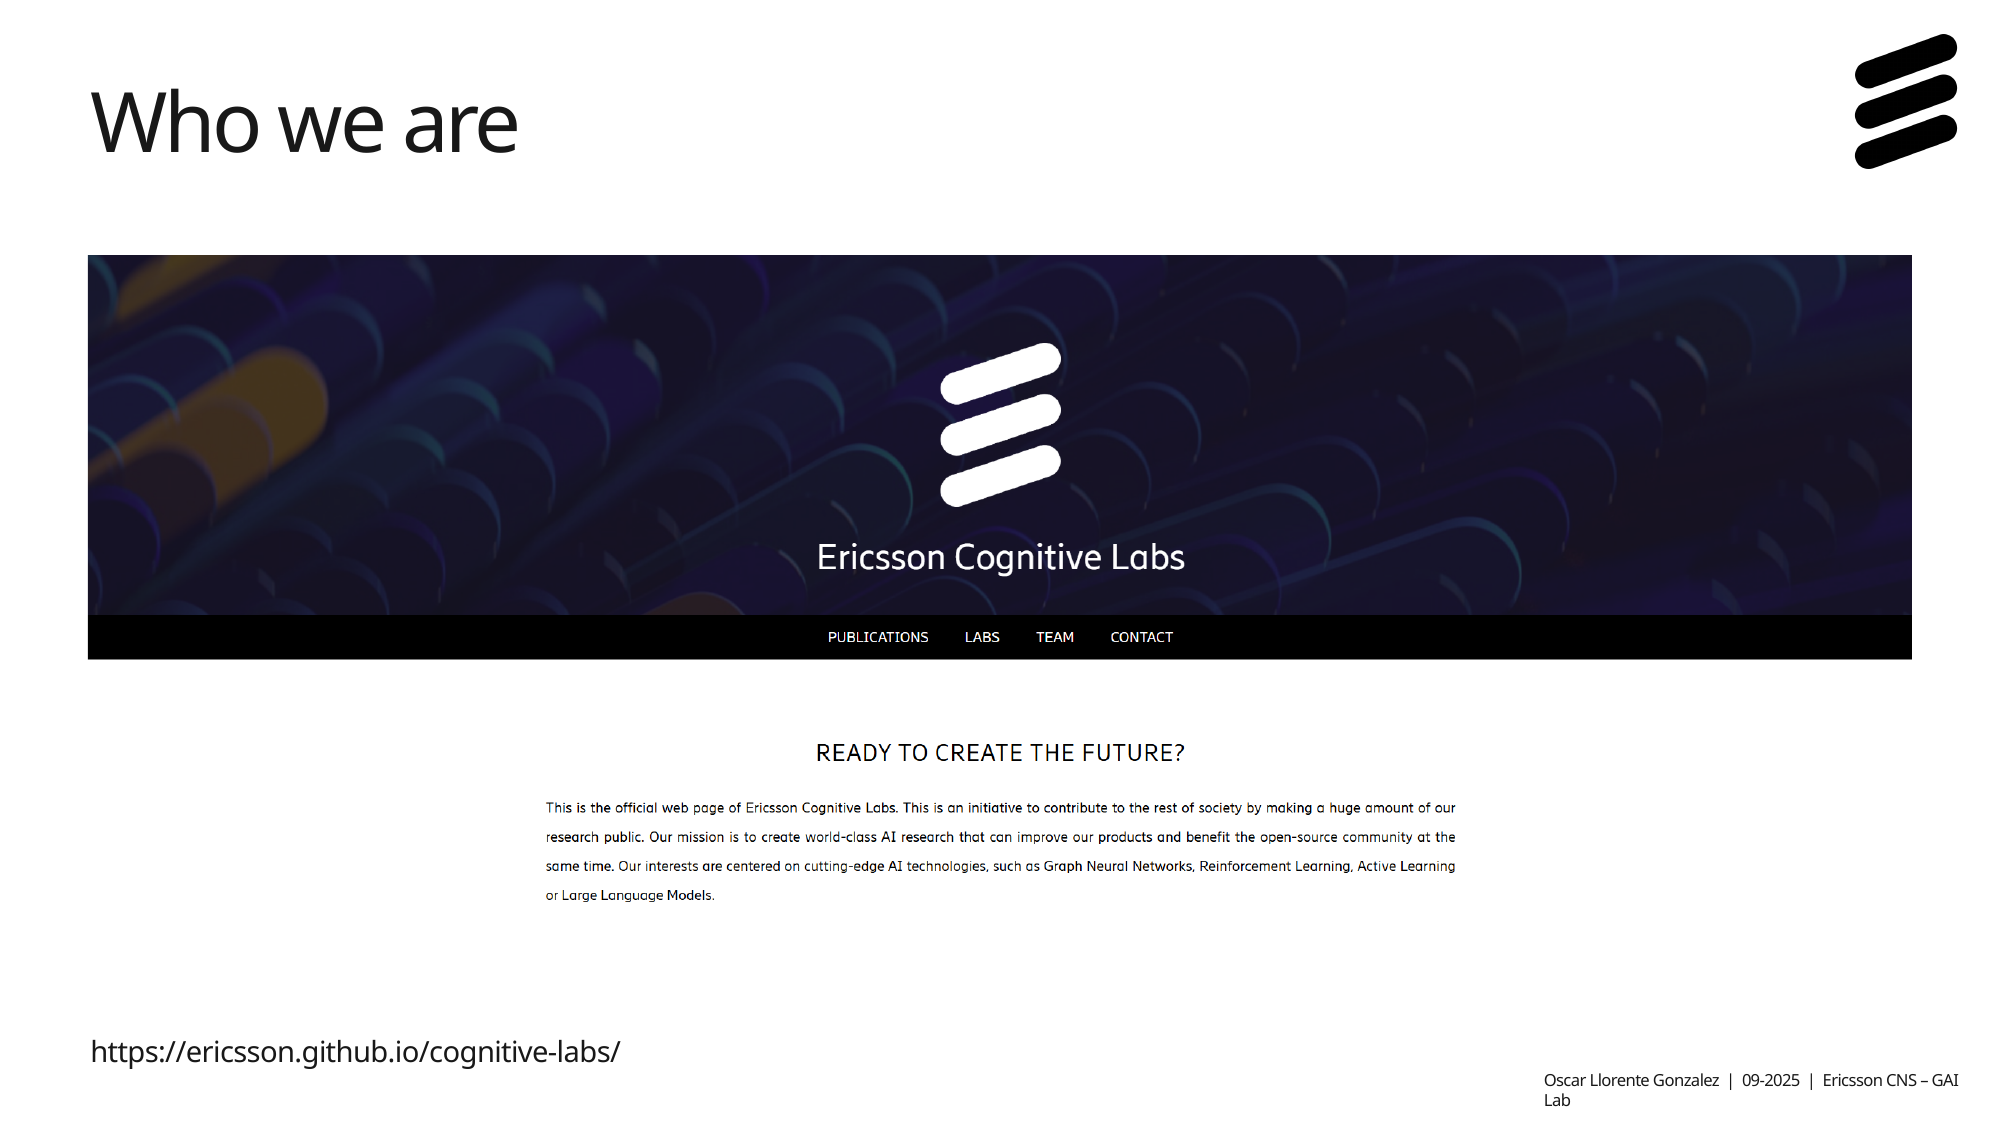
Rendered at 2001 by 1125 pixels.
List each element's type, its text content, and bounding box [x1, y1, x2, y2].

text_box https://ericsson.github.io/cognitive-labs/ [78, 1027, 1047, 1070]
picture [87, 255, 1913, 914]
picture [1838, 34, 1974, 169]
title Who we are [78, 77, 1805, 256]
